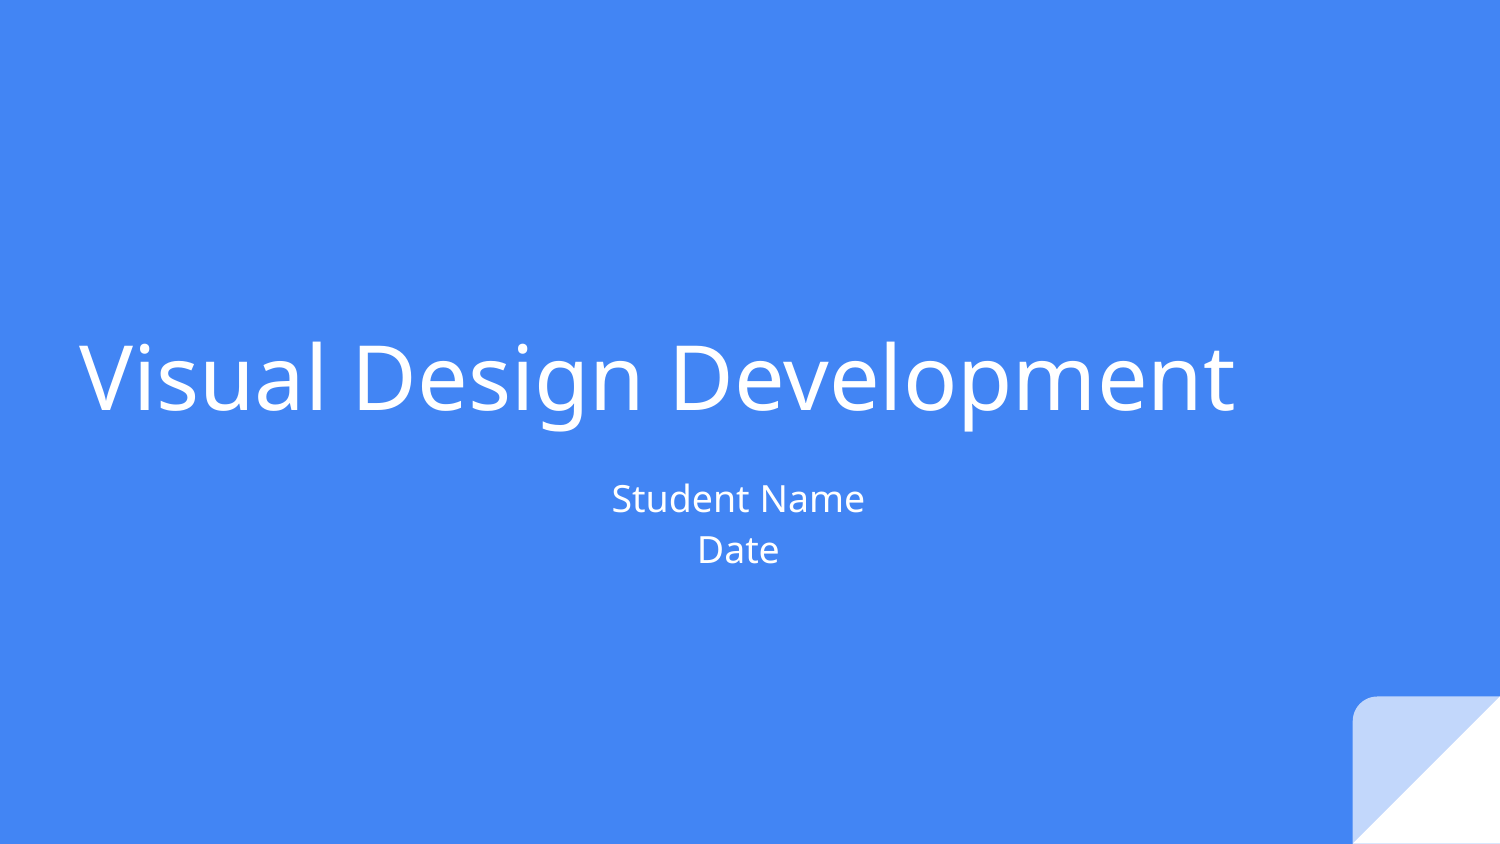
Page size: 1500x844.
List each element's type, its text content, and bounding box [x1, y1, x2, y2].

title Visual Design Development [64, 298, 1413, 452]
subtitle Student Name Date [64, 457, 1413, 611]
